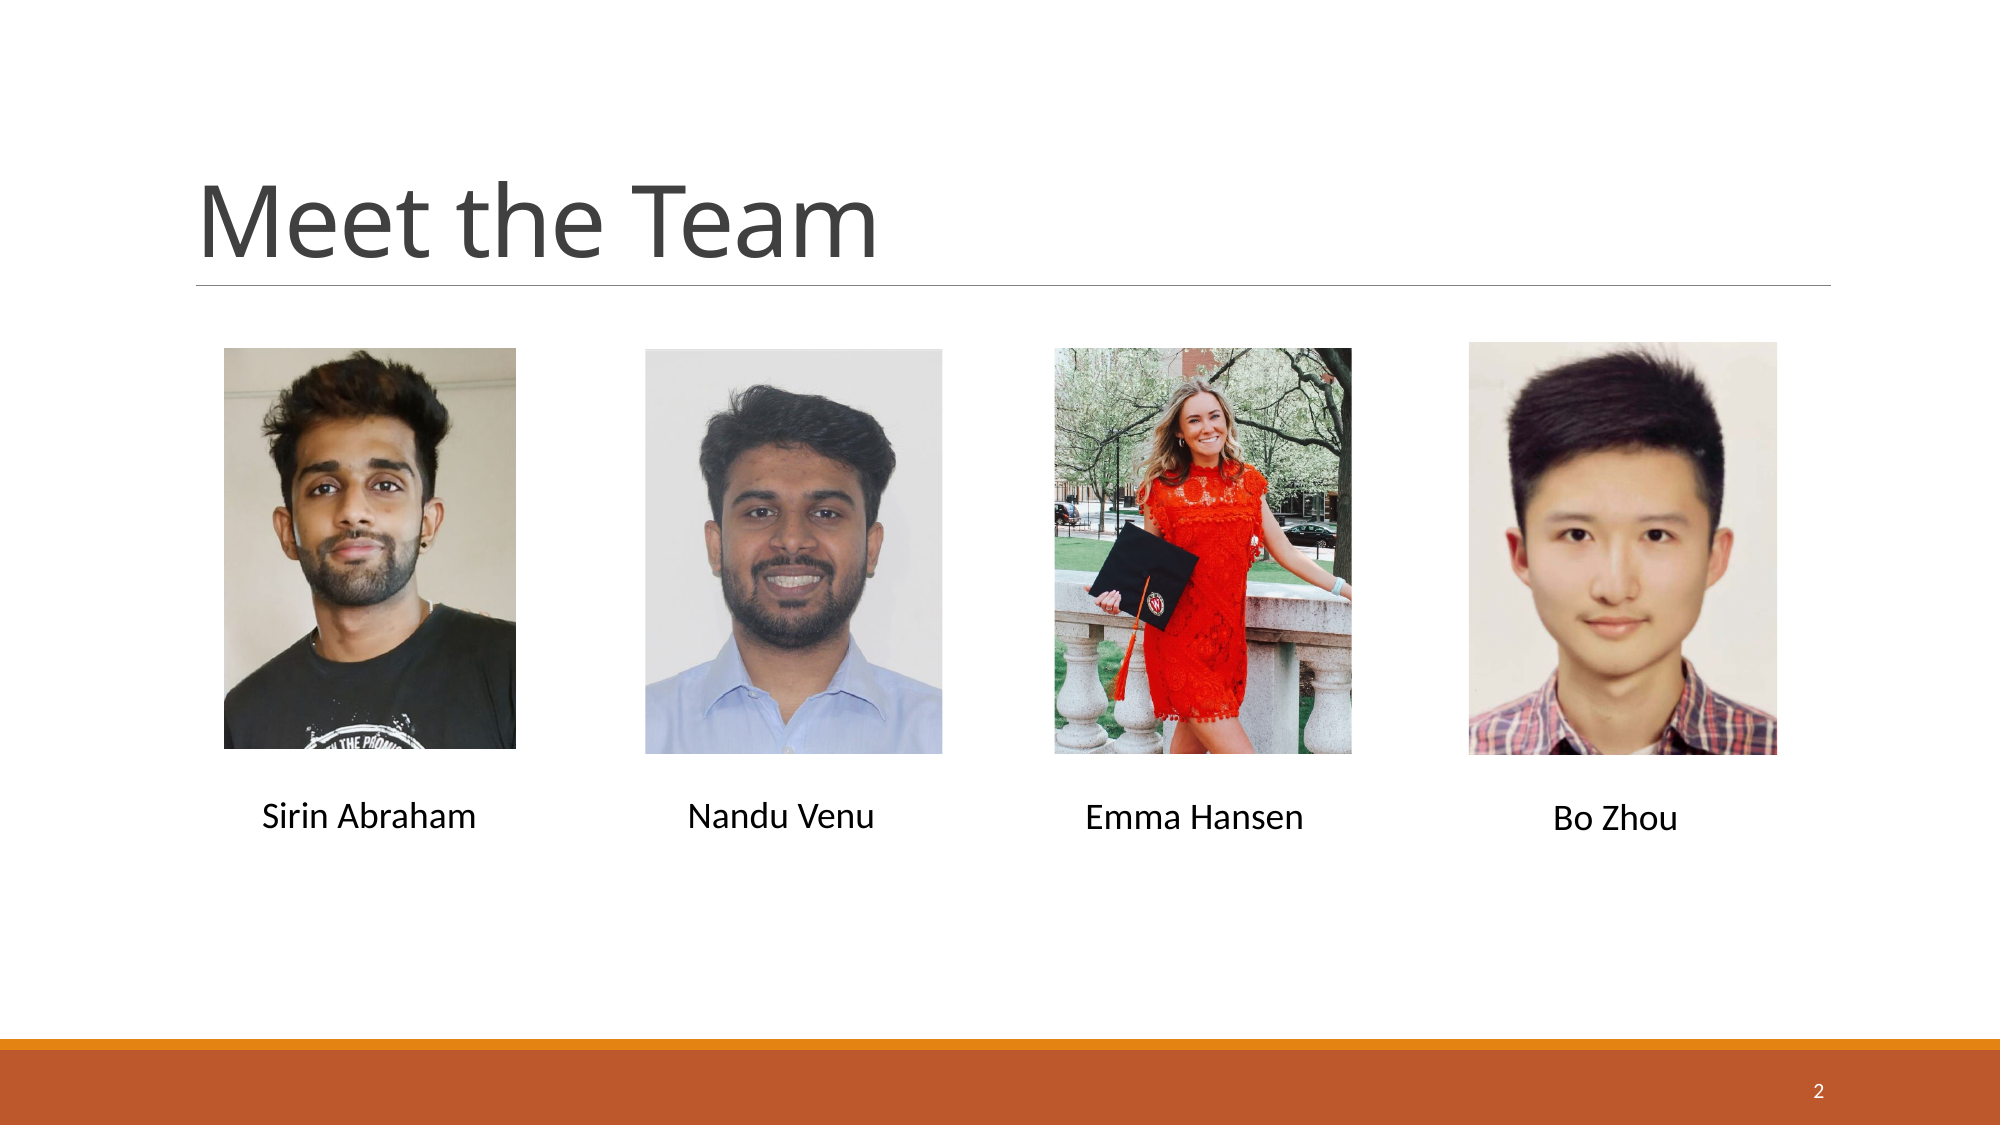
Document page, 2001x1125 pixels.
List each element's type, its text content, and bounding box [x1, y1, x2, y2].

text_box Sirin Abraham [247, 783, 495, 844]
picture [1054, 348, 1353, 755]
title Meet the Team [180, 47, 1830, 285]
text_box Emma Hansen [1070, 784, 1410, 845]
picture [644, 342, 943, 755]
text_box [1468, 341, 1778, 847]
text_box Nandu Venu [672, 783, 893, 844]
slide_number 2 [1624, 1059, 1840, 1120]
picture [223, 348, 516, 750]
